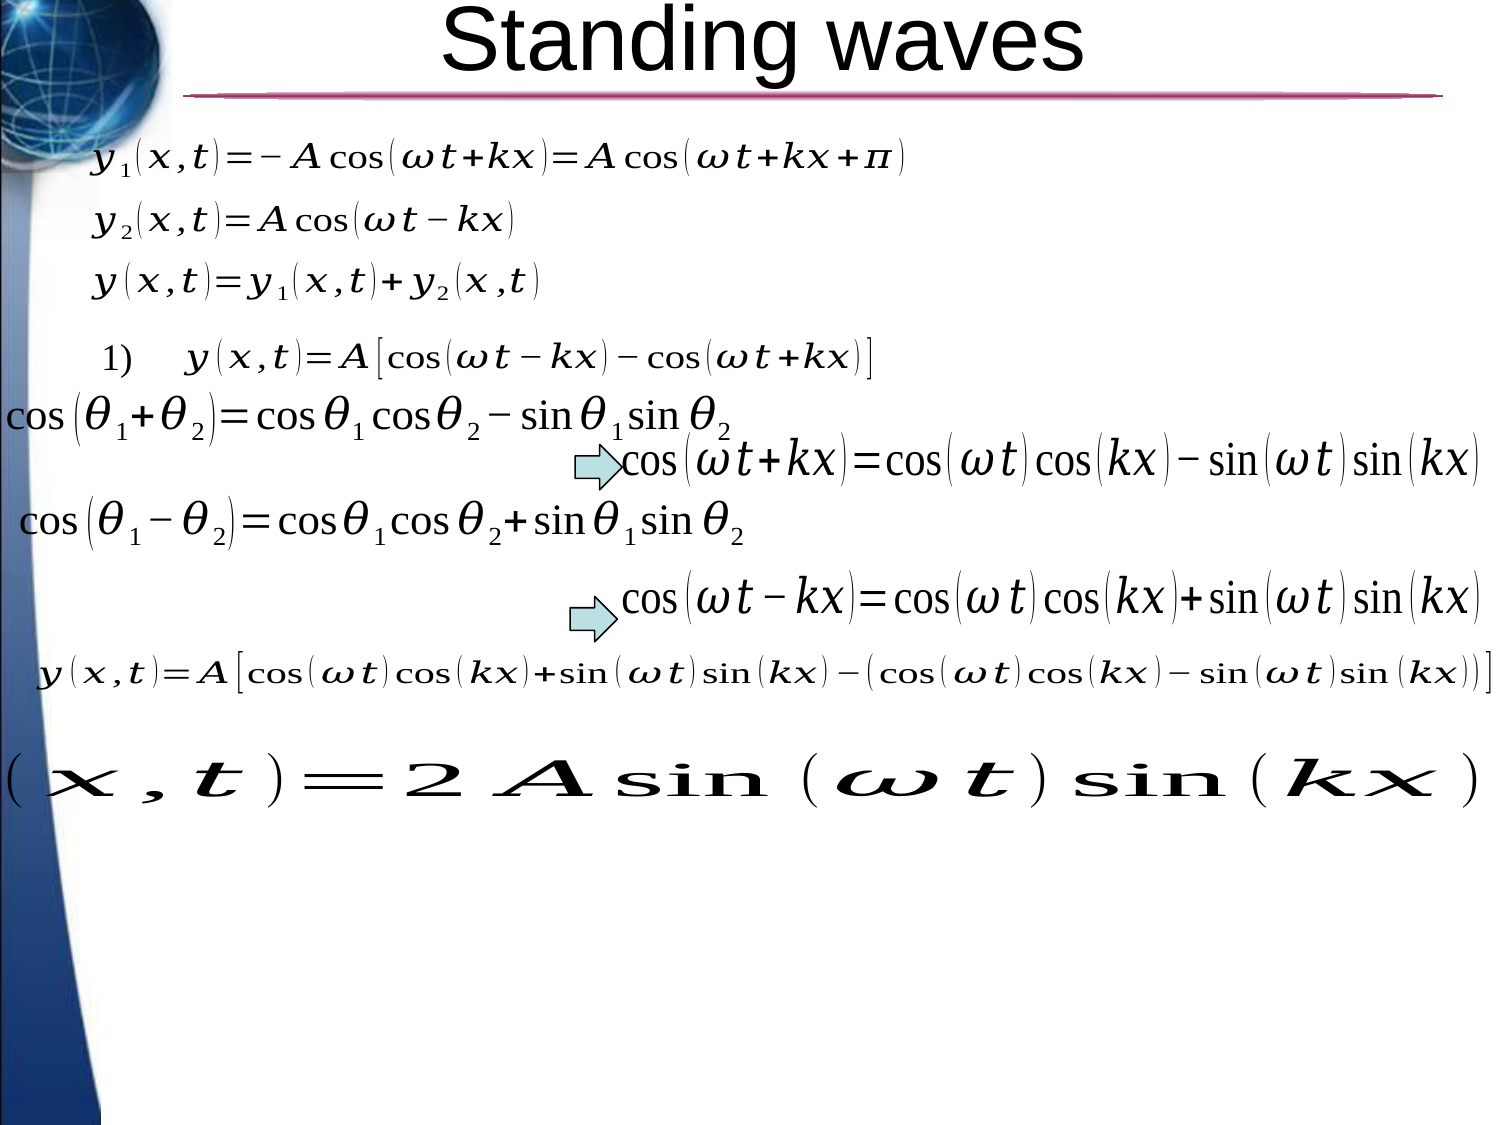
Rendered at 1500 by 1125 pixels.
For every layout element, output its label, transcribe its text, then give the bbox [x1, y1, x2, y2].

text_box [570, 596, 618, 642]
picture [96, 671, 101, 681]
picture [91, 397, 101, 411]
picture [103, 160, 172, 173]
picture [90, 414, 101, 428]
picture [102, 160, 109, 167]
text_box 1) [86, 325, 148, 386]
picture [0, 0, 101, 1125]
title Standing waves [88, 0, 1439, 160]
text_box [575, 444, 623, 490]
picture [88, 778, 101, 791]
